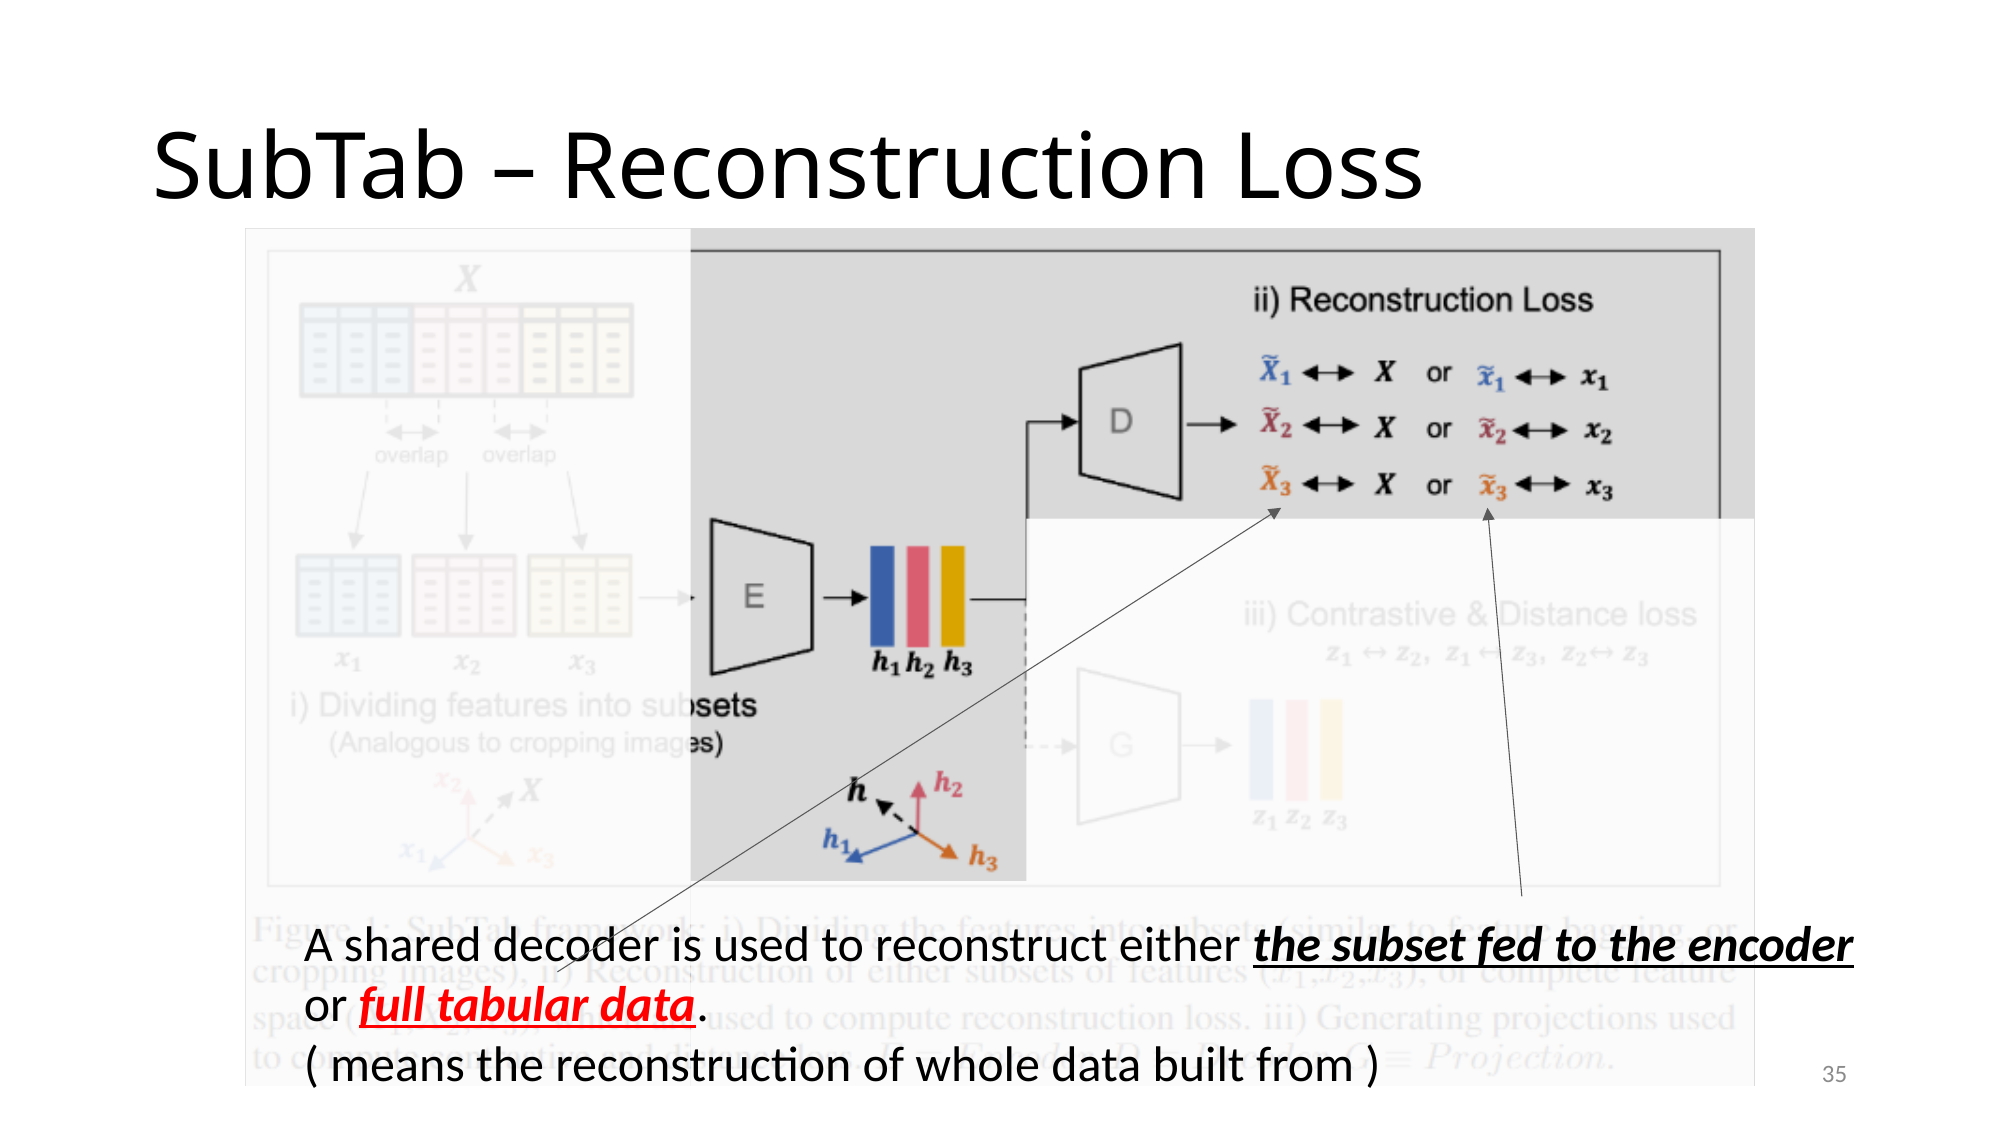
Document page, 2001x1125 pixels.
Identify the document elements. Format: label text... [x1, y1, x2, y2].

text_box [557, 507, 1282, 972]
slide_number 35 [1412, 1042, 1863, 1103]
title SubTab – Reconstruction Loss [137, 59, 1863, 278]
picture [245, 228, 1755, 1086]
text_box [1487, 507, 1522, 897]
